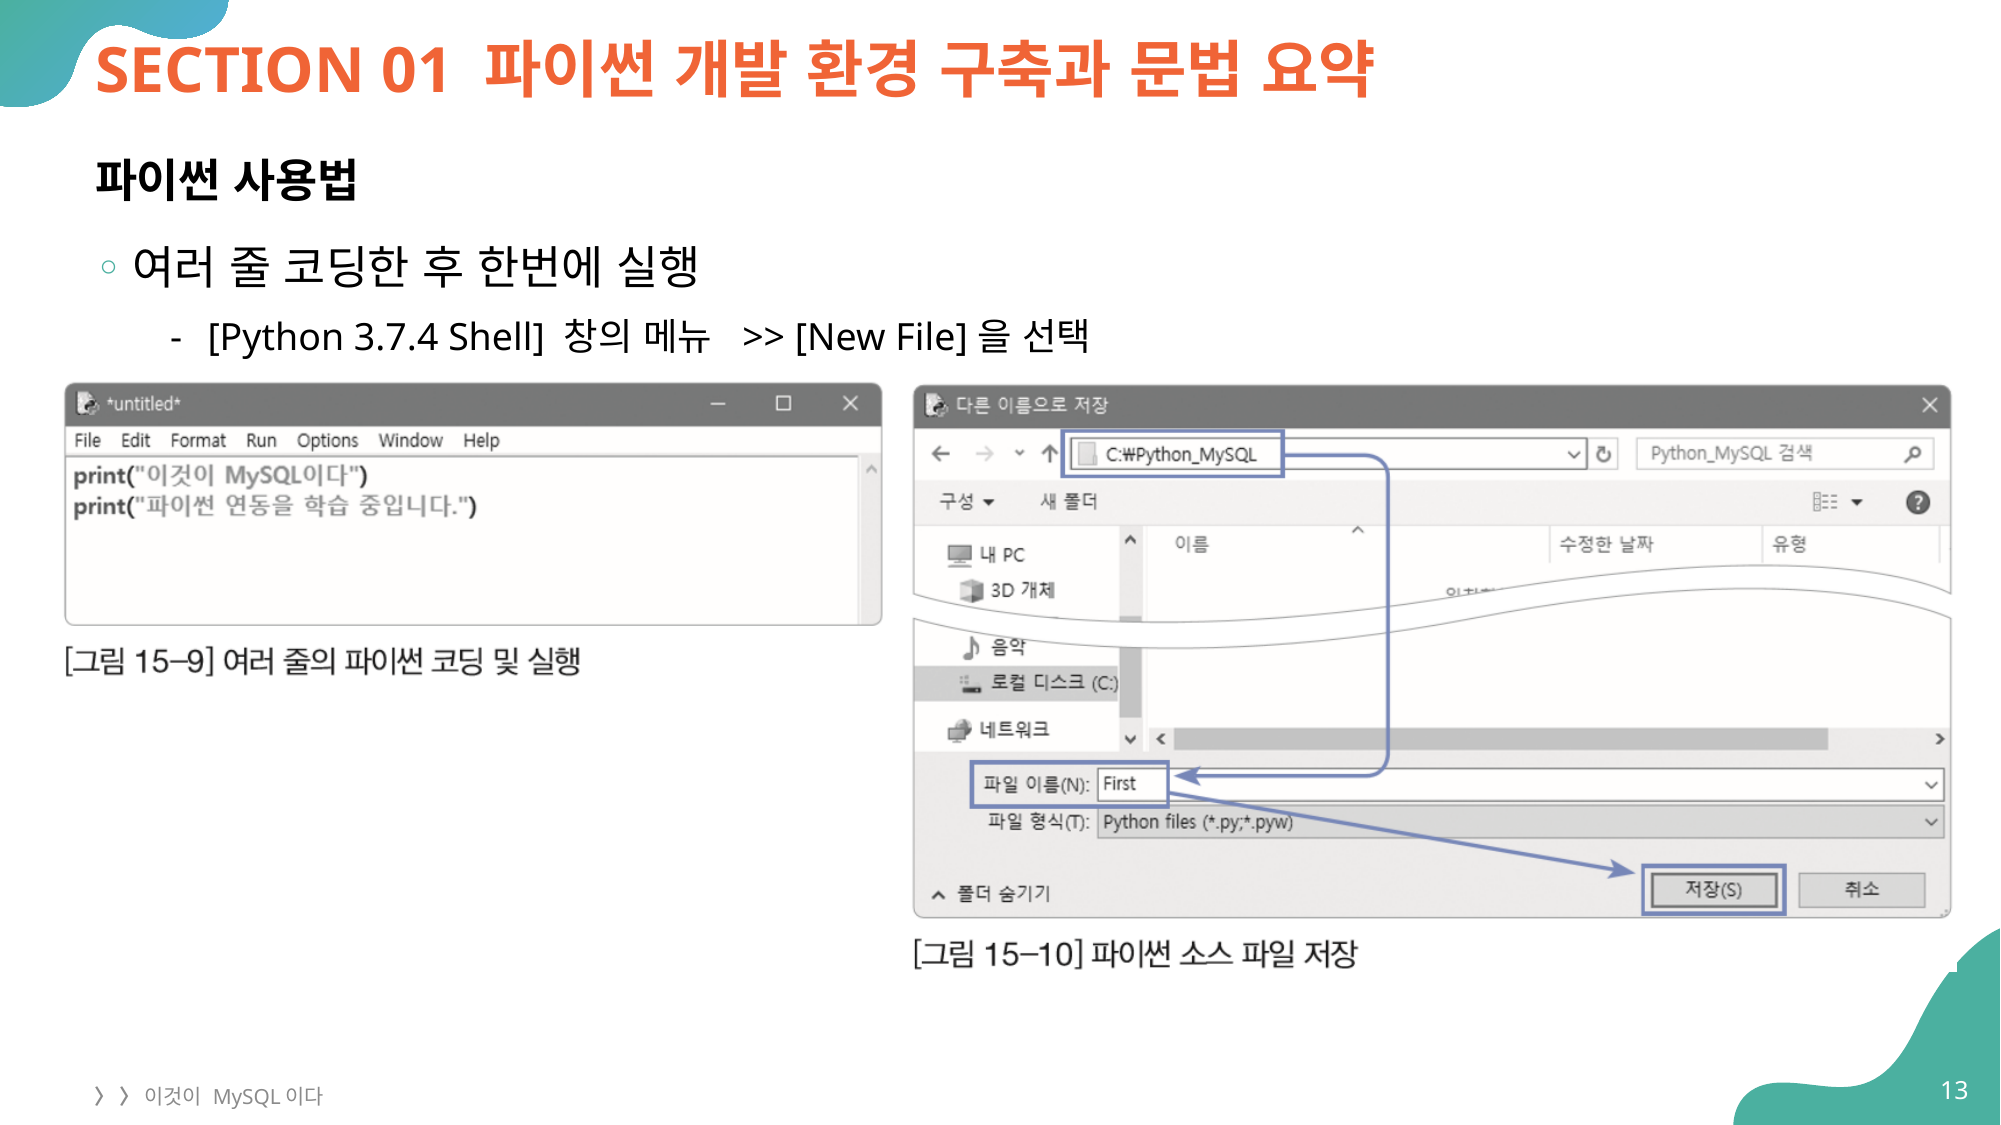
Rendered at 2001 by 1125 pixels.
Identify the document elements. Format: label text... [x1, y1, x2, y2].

footer 〉 〉 이것이 MySQL이다 [79, 1078, 755, 1114]
title SECTION 01 파이썬 개발 환경 구축과 문법 요약 [79, 17, 1931, 128]
list 파이썬 사용법 여러 줄 코딩한 후 한번에 실행 [Python 3.7.4 Shell] 창의 메뉴 >> [New File]을 선택 [79, 133, 1931, 1062]
slide_number 13 [1917, 1061, 1984, 1122]
picture [908, 377, 1957, 973]
picture [56, 377, 886, 680]
